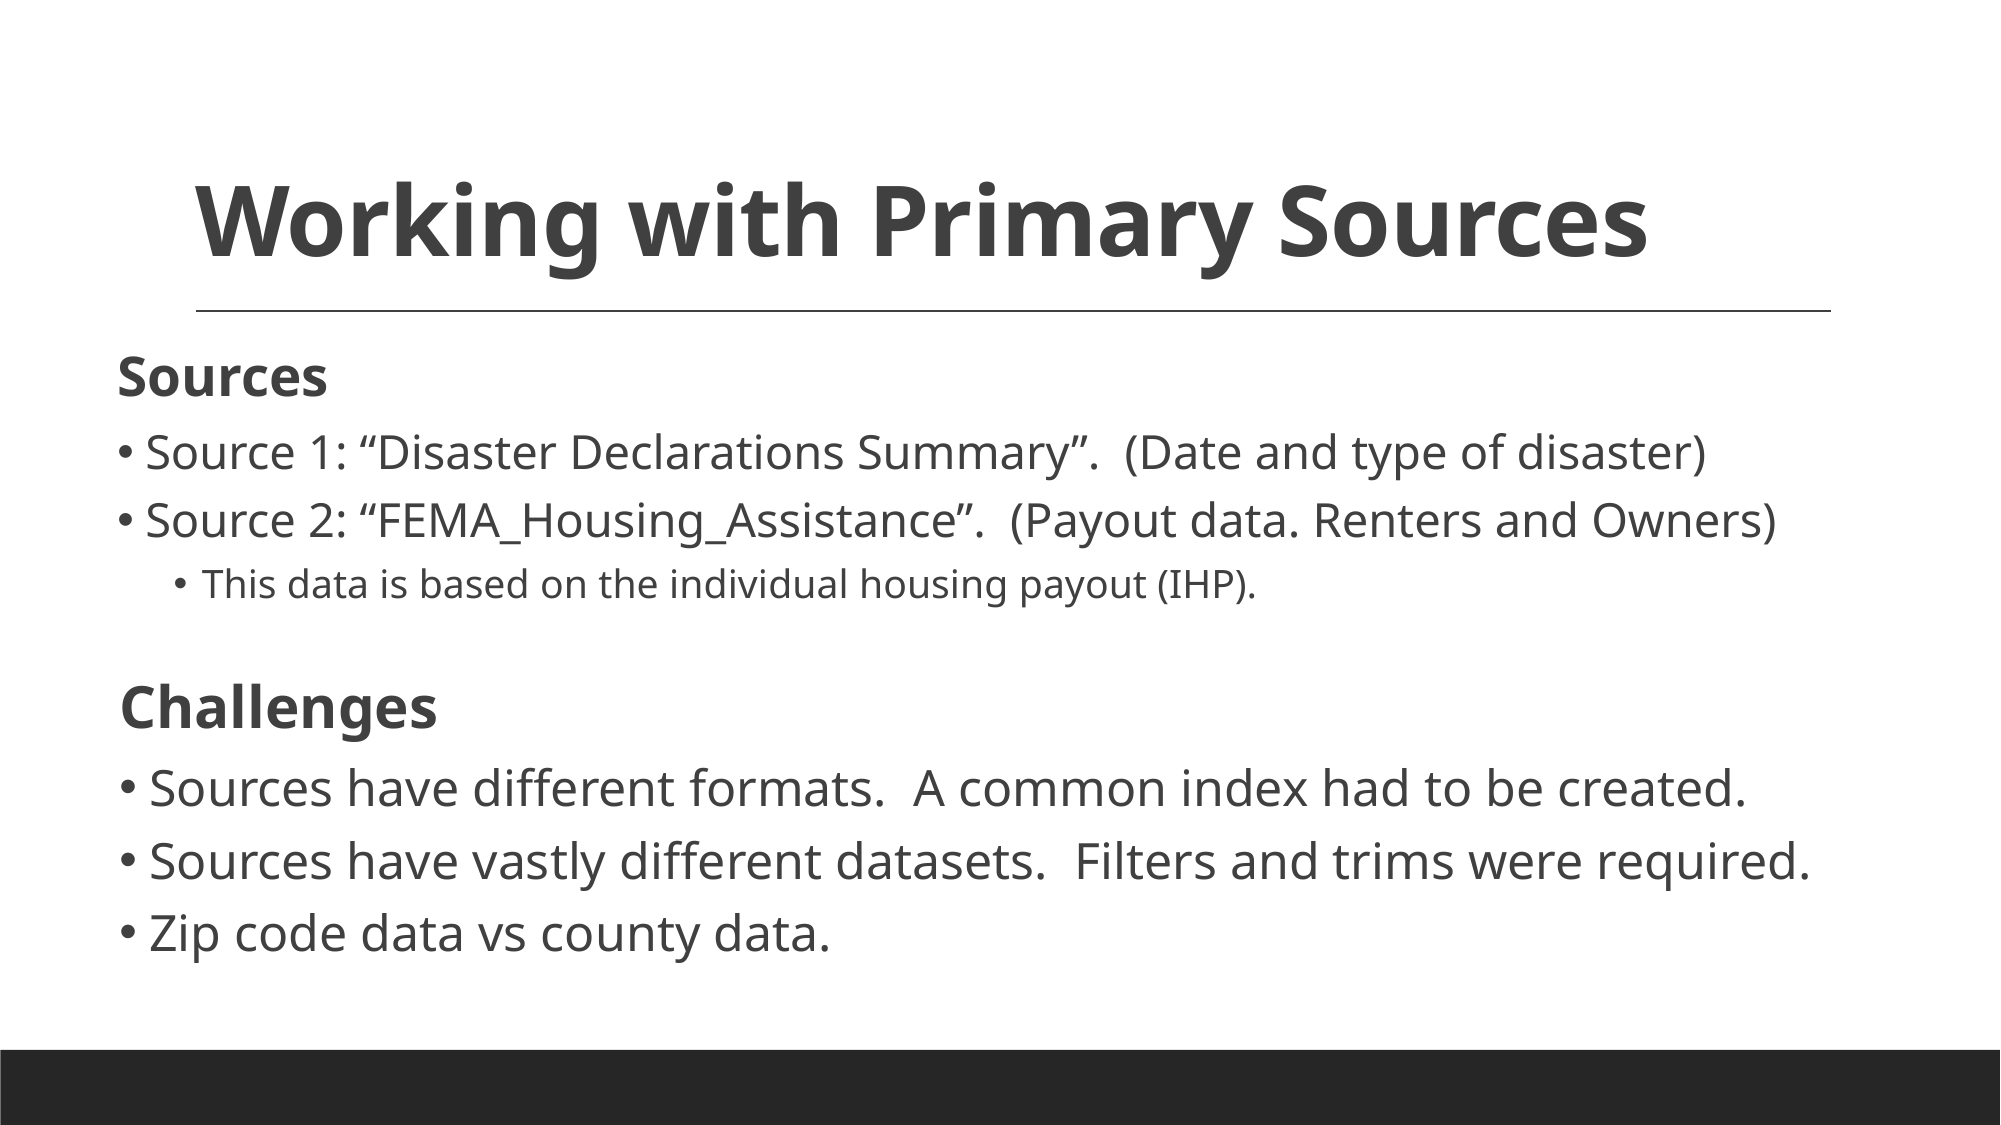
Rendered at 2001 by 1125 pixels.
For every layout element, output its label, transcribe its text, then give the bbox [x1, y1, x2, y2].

list Sources Source 1: “Disaster Declarations Summary”. (Date and type of disaster) Source 2: “FEMA_Housing_Assistance”. (Payout data. Renters and Owners) This data is based on the individual housing payout (IHP). [86, 334, 1907, 614]
title Working with Primary Sources [180, 47, 1830, 285]
text_box Challenges Sources have different formats. A common index had to be created. Sources have vastly different datasets. Filters and trims were required. Zip code data vs county data. [86, 662, 1907, 984]
